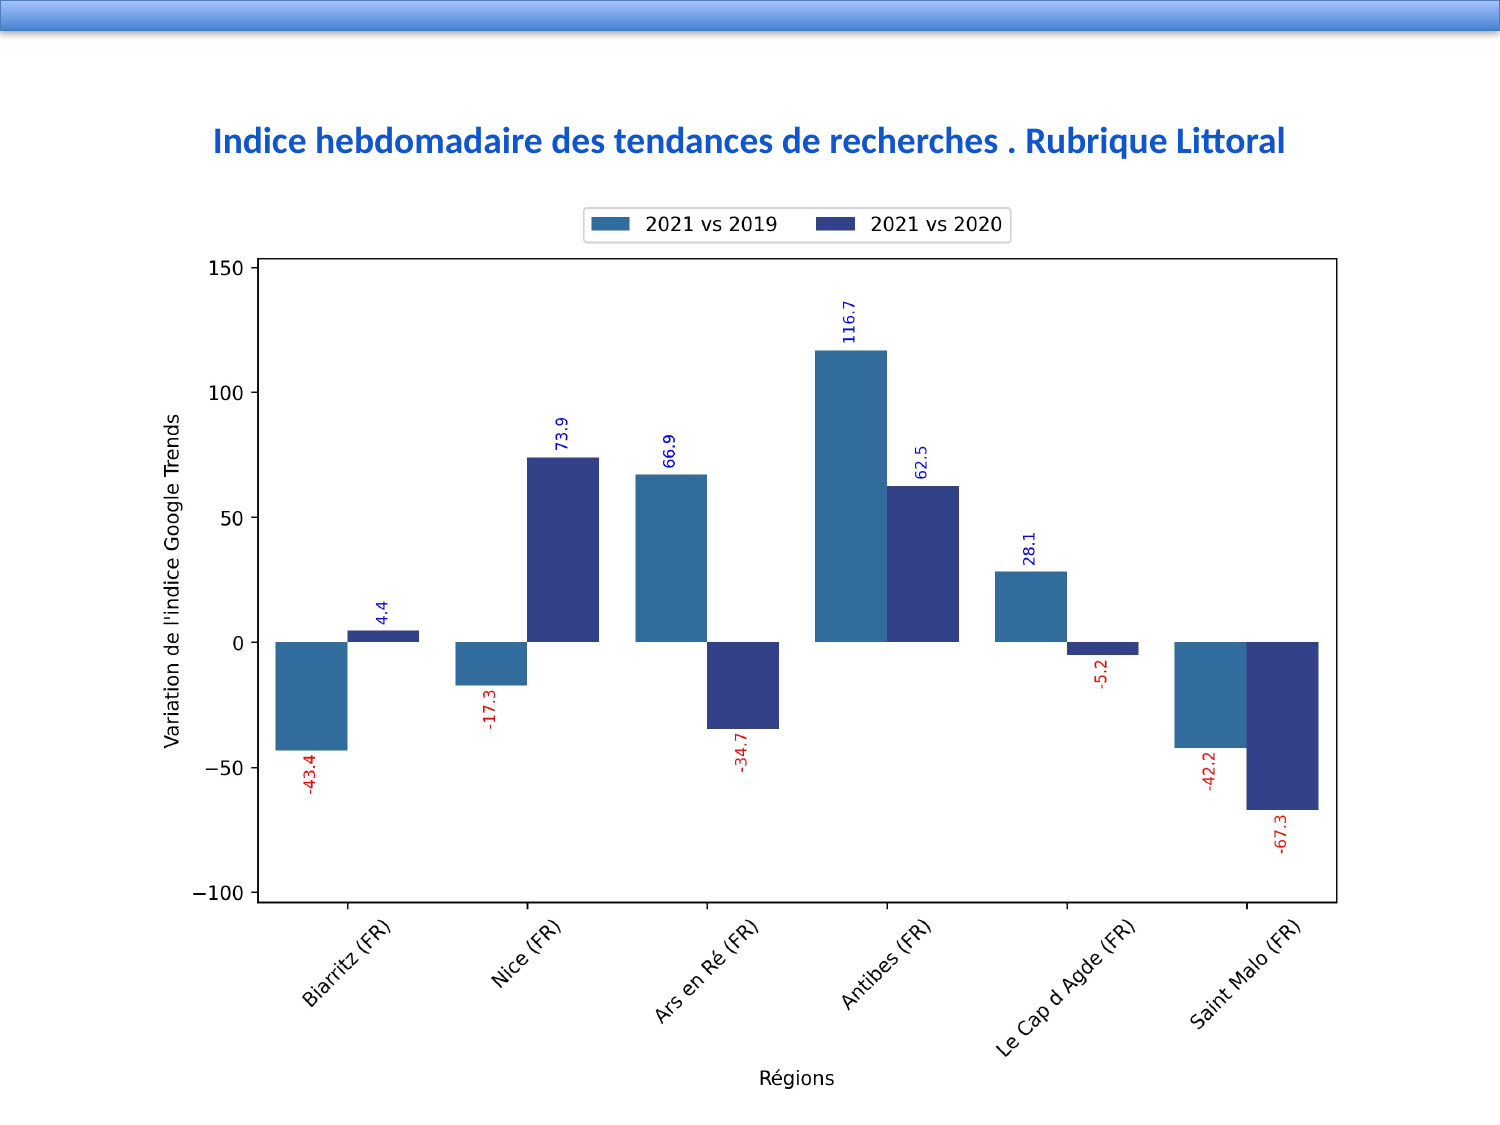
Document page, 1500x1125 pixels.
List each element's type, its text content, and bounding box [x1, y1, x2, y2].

title Indice hebdomadaire des tendances de recherches . Rubrique Littoral [75, 45, 1425, 233]
picture [149, 194, 1351, 1103]
text_box [0, 0, 1500, 31]
